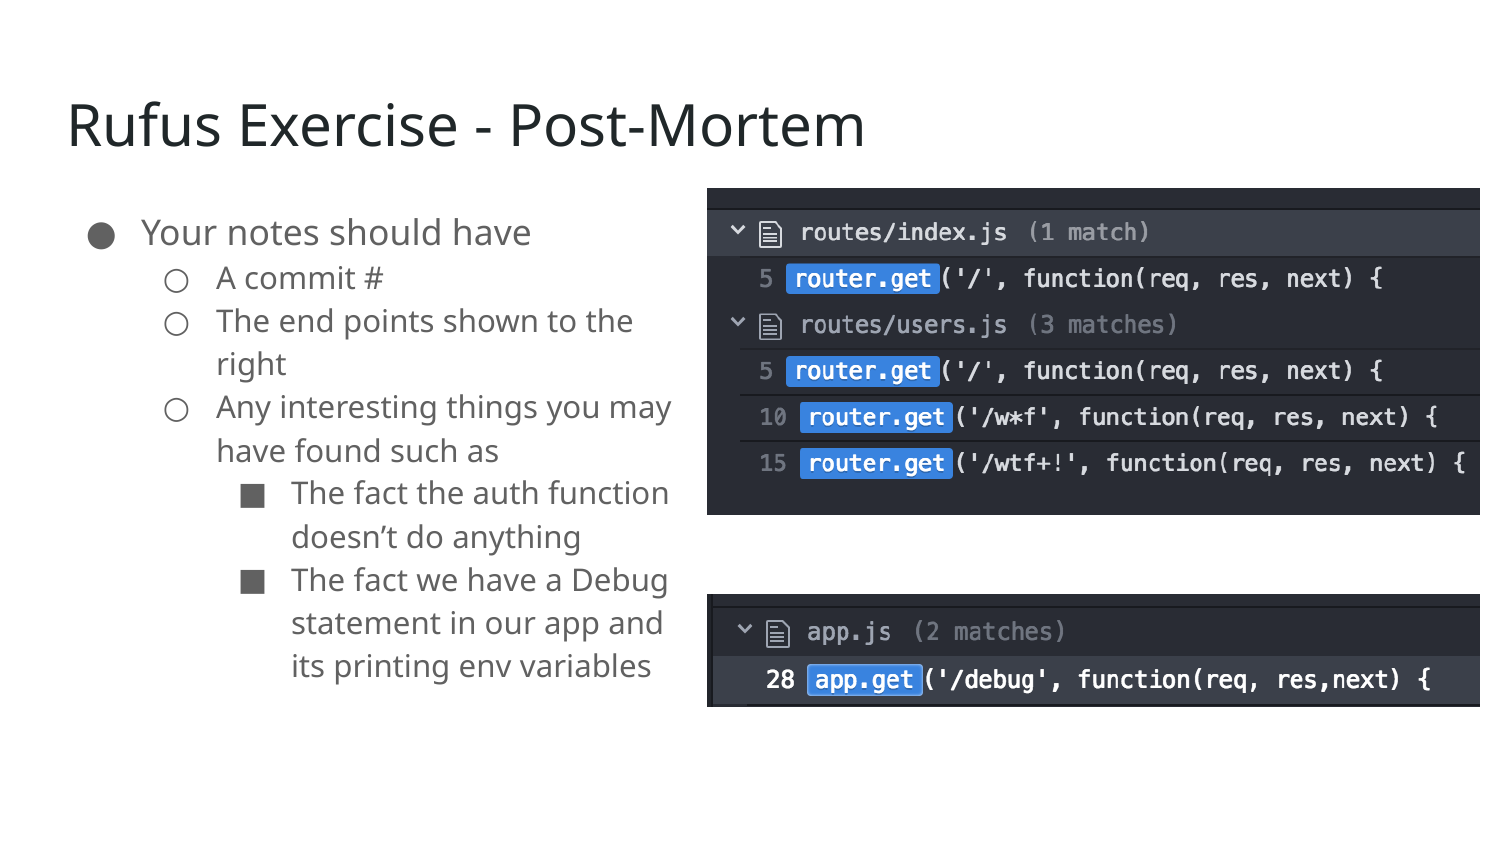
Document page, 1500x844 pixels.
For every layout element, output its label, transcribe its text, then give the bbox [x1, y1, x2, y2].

picture [707, 594, 1480, 707]
picture [707, 188, 1480, 515]
title Rufus Exercise - Post-Mortem [51, 72, 1449, 167]
list Your notes should have A commit # The end points shown to the right Any interesting things you may have found such as The fact the auth function doesn’t do anything The fact we have a Debug statement in our app and its printing env variables [51, 189, 708, 750]
